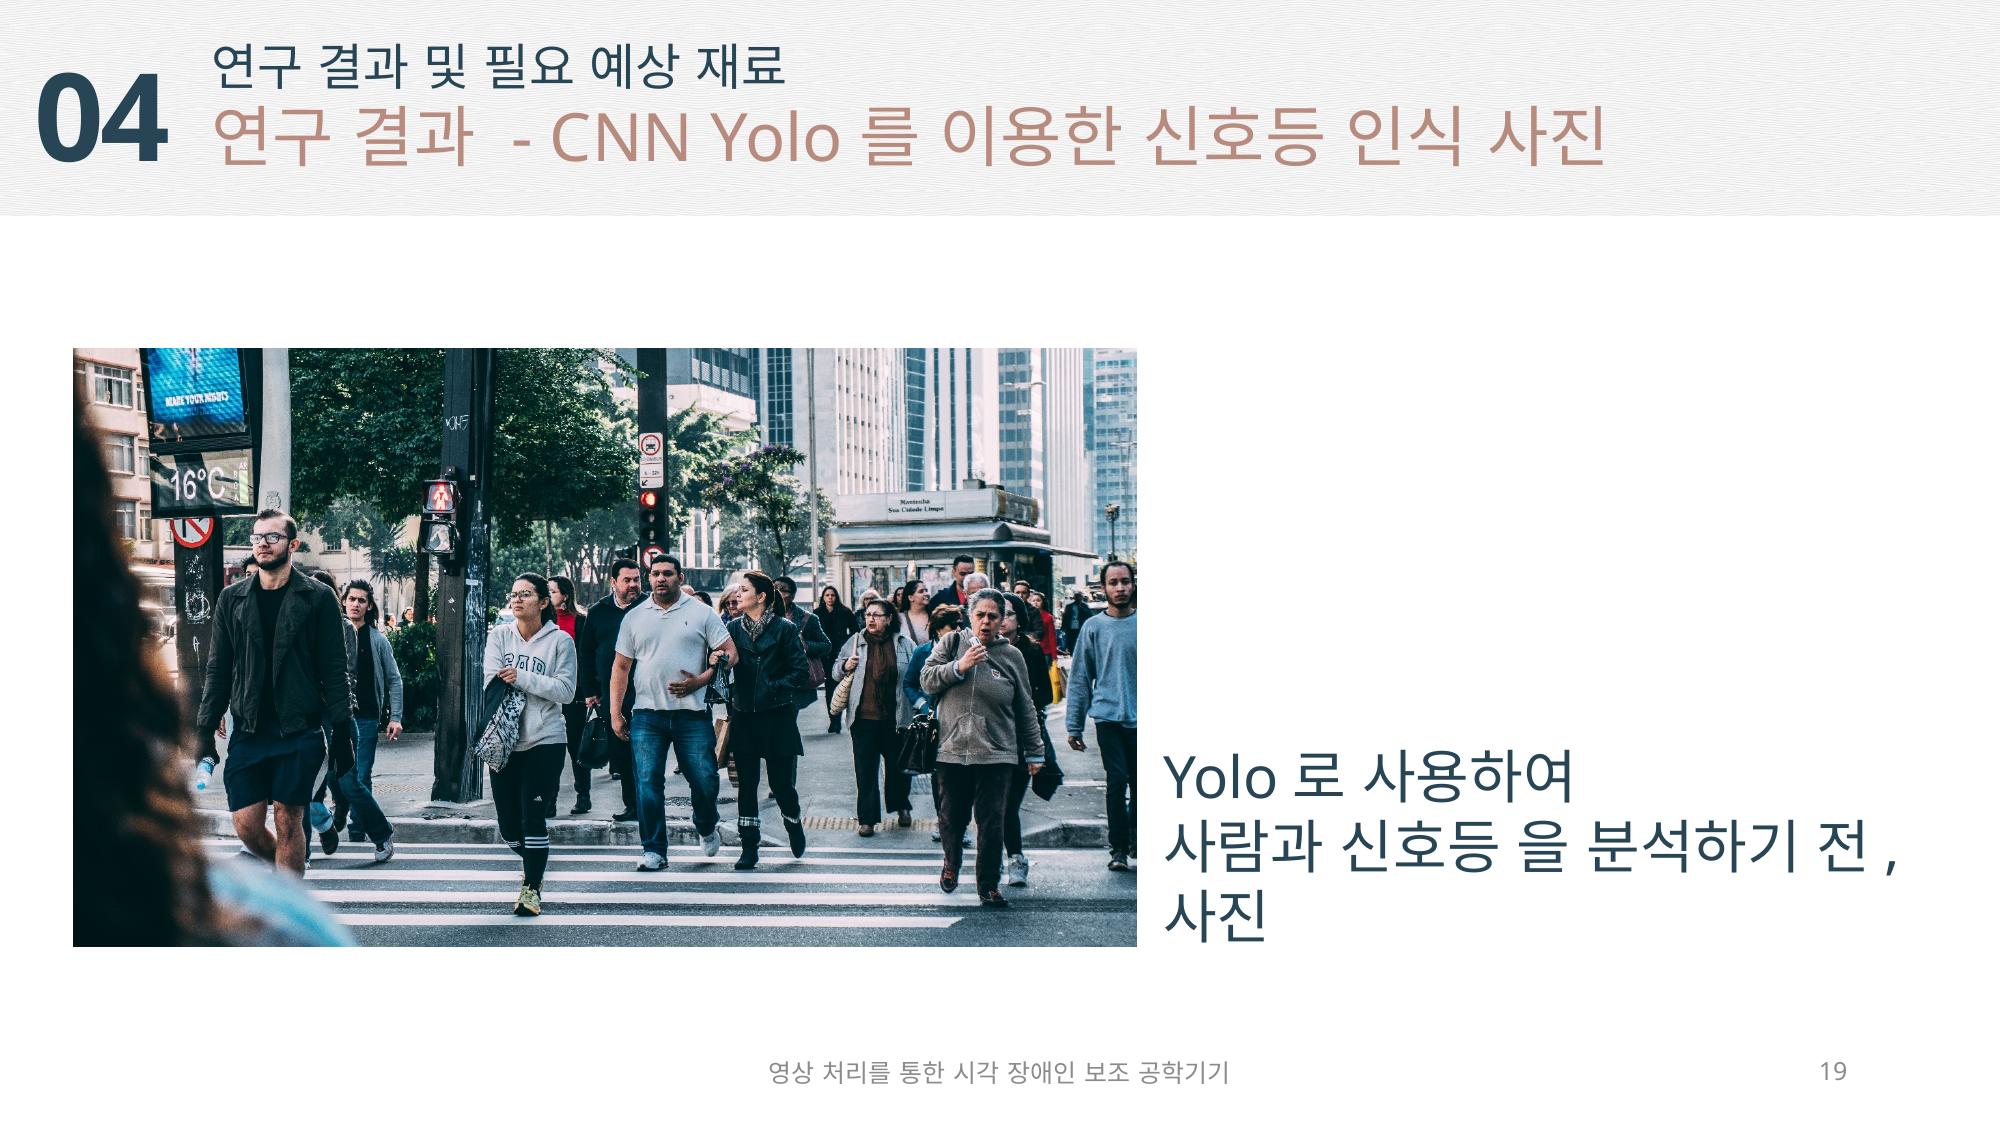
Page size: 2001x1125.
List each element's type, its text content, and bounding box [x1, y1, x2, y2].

picture [73, 348, 1137, 947]
picture [208, 366, 225, 378]
text_box 연구 결과 및 필요 예상 재료 연구 결과 - CNN Yolo를 이용한 신호등 인식 사진 [196, 27, 1953, 183]
text_box [0, 0, 2000, 217]
text_box 04 [19, 31, 213, 194]
footer 영상 처리를 통한 시각 장애인 보조 공학기기 [662, 1042, 1338, 1103]
picture [158, 348, 220, 389]
slide_number 19 [1412, 1042, 1863, 1103]
text_box Yolo로 사용하여 사람과 신호등 을 분석하기 전, 사진 [1148, 732, 1953, 958]
